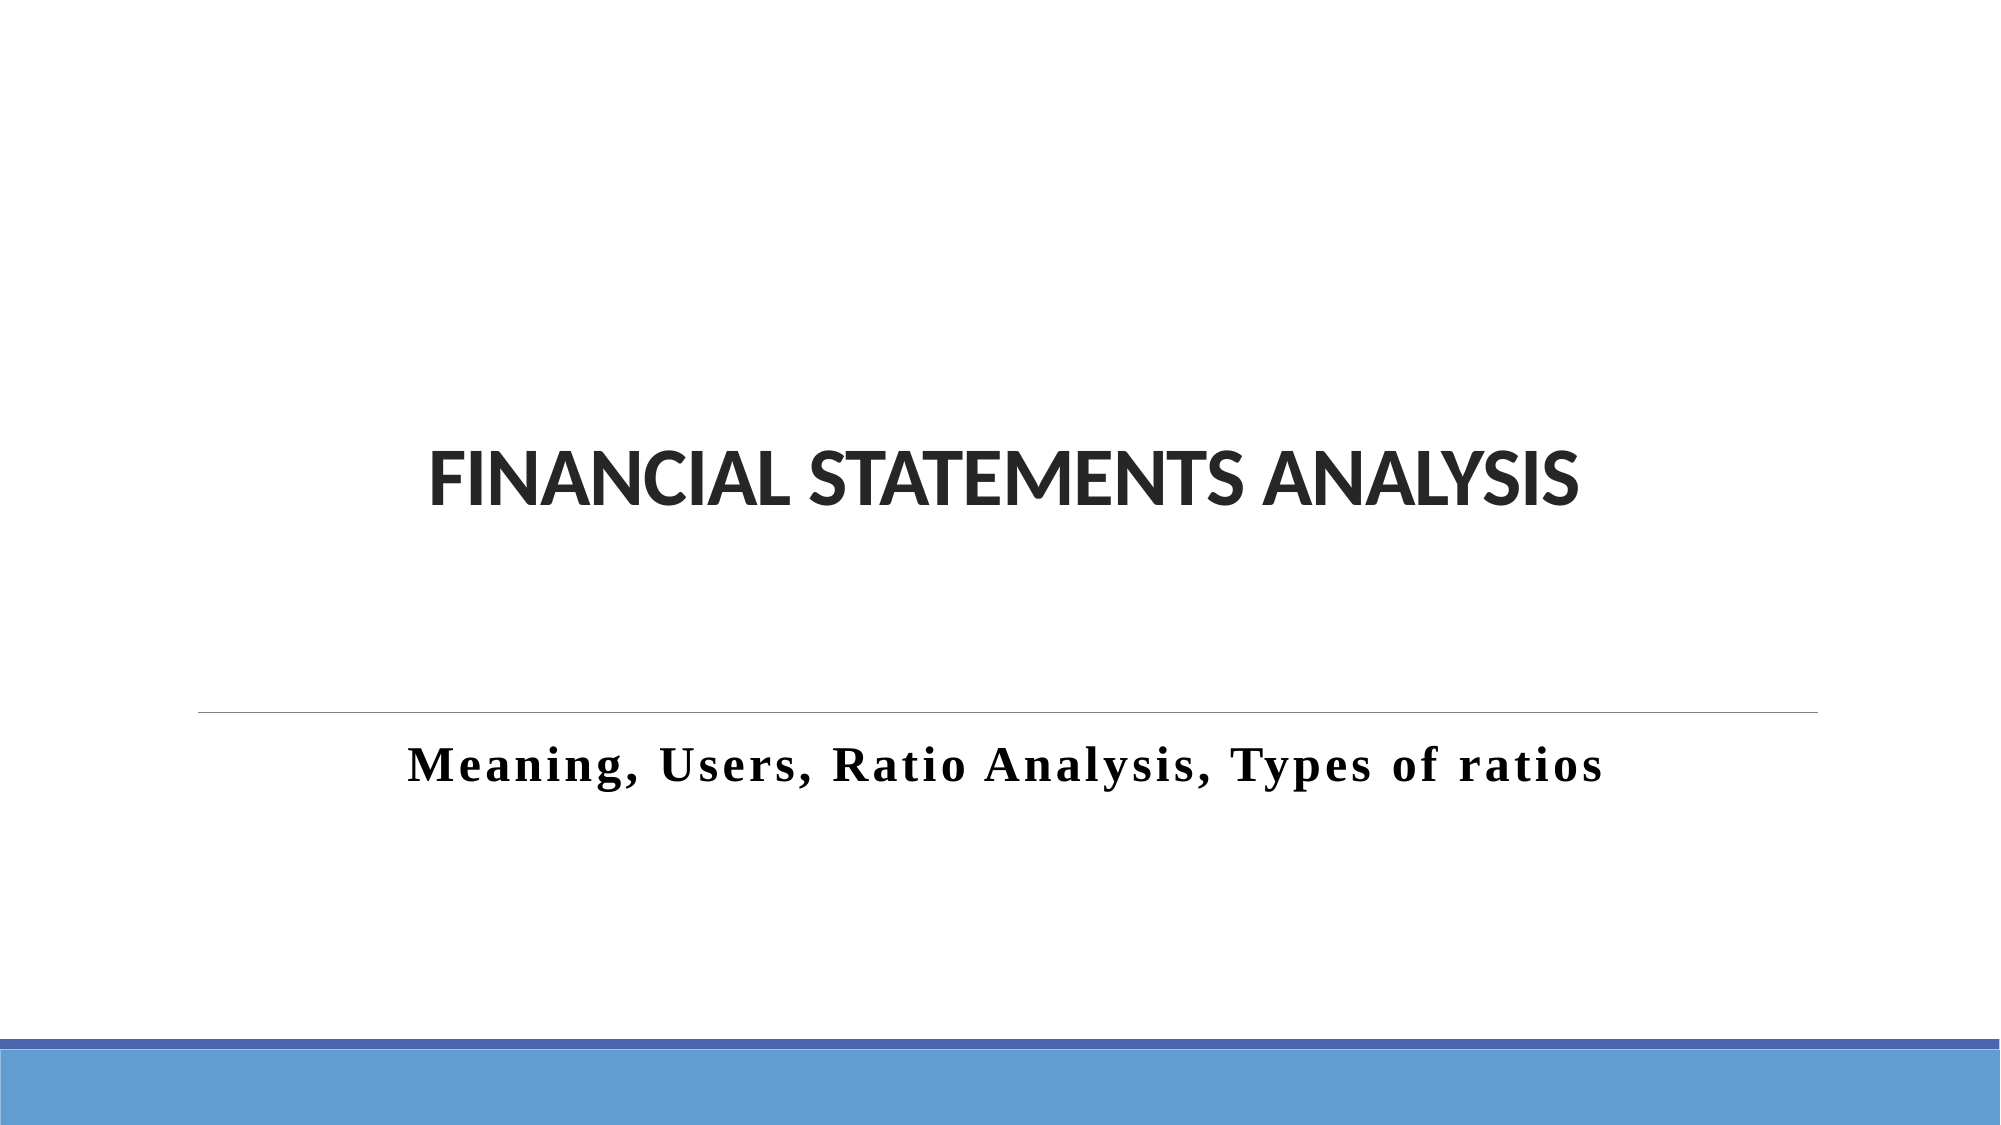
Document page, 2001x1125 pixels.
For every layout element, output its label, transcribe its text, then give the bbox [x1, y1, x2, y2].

title FINANCIAL STATEMENTS ANALYSIS [180, 124, 1830, 530]
subtitle Meaning, Users, Ratio Analysis, Types of ratios [180, 730, 1831, 919]
